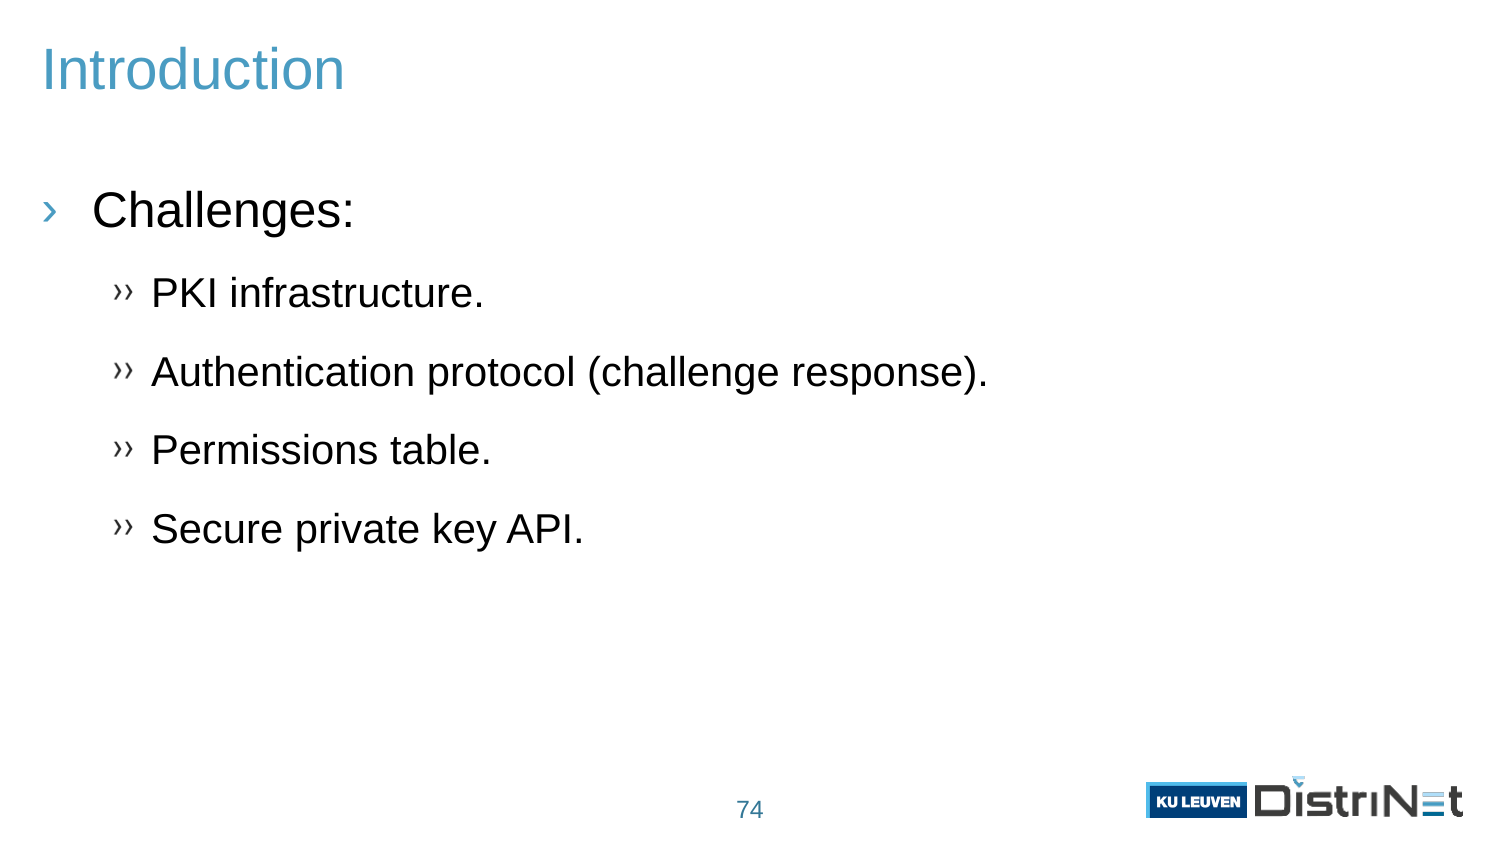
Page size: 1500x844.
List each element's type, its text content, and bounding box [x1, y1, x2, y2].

slide_number 74 [679, 786, 821, 832]
list Challenges: PKI infrastructure. Authentication protocol (challenge response). Permissions table. Secure private key API. [26, 146, 1463, 709]
picture [108, 433, 141, 463]
title Introduction [26, 23, 1463, 110]
picture [108, 511, 141, 541]
picture [1255, 776, 1463, 817]
picture [1146, 782, 1247, 818]
picture [108, 276, 141, 306]
picture [108, 354, 141, 385]
